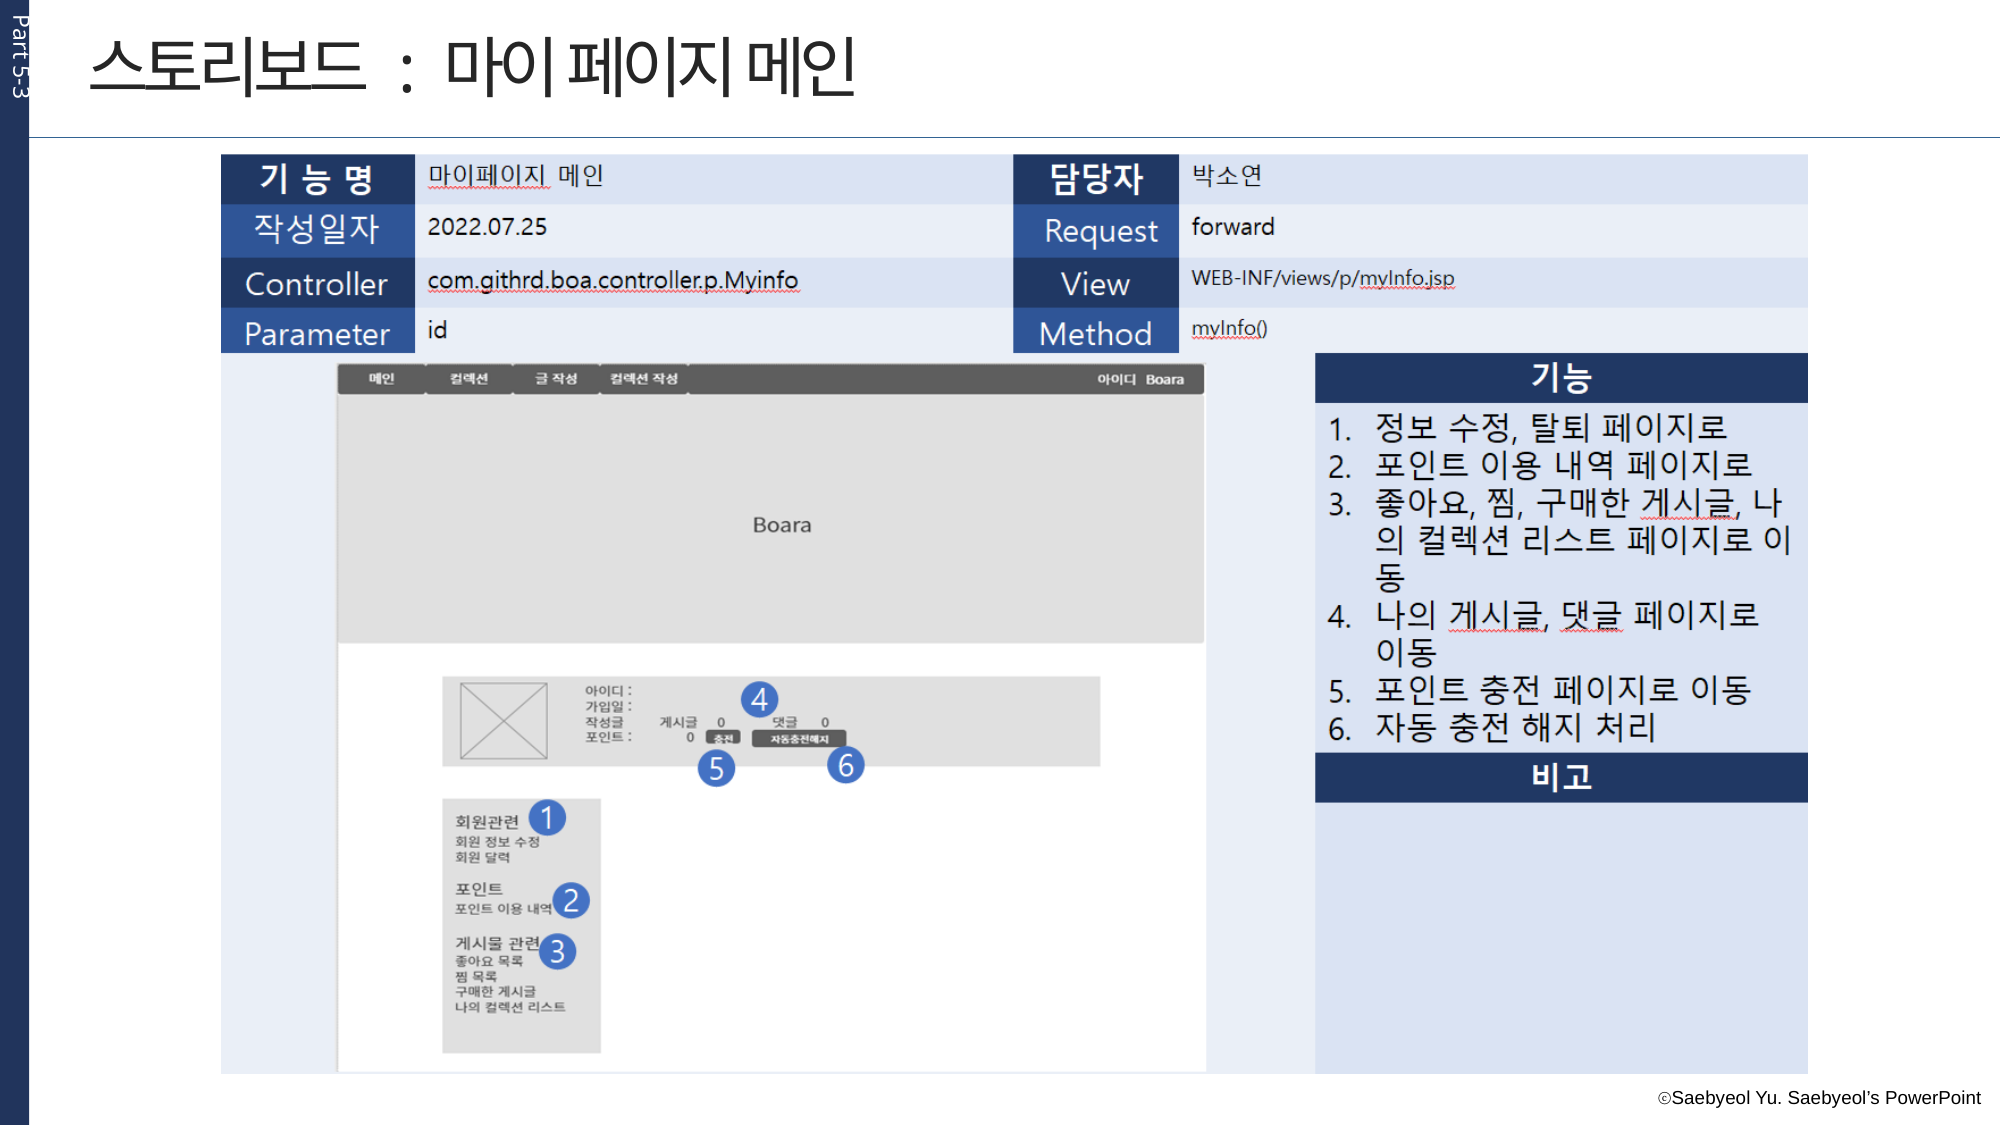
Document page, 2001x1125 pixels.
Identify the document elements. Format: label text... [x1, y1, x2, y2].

text_box [0, 304, 30, 1125]
picture [221, 151, 1808, 1074]
text_box 스토리보드 : 마이 페이지 메인 [72, 18, 877, 113]
text_box Part 5-3 [0, 0, 44, 304]
